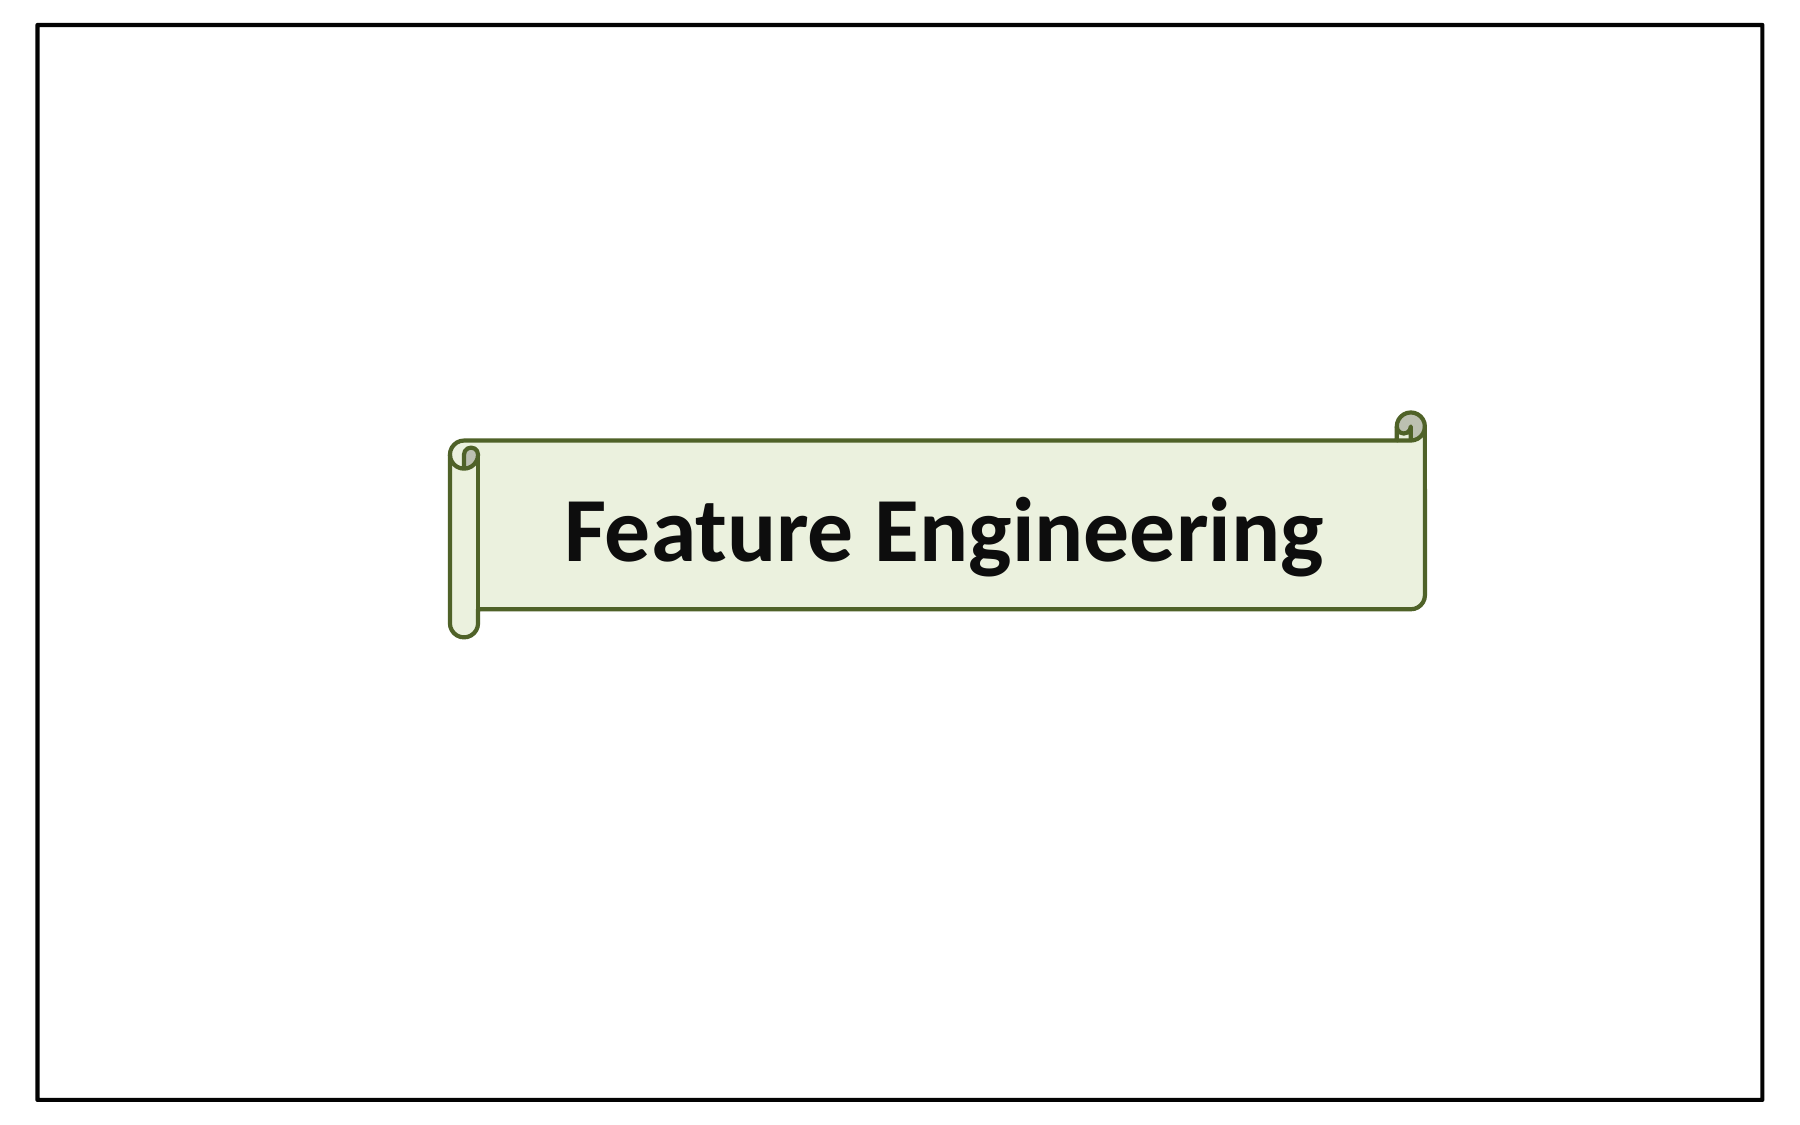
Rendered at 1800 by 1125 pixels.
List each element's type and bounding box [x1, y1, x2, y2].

text_box [35, 23, 1764, 1102]
